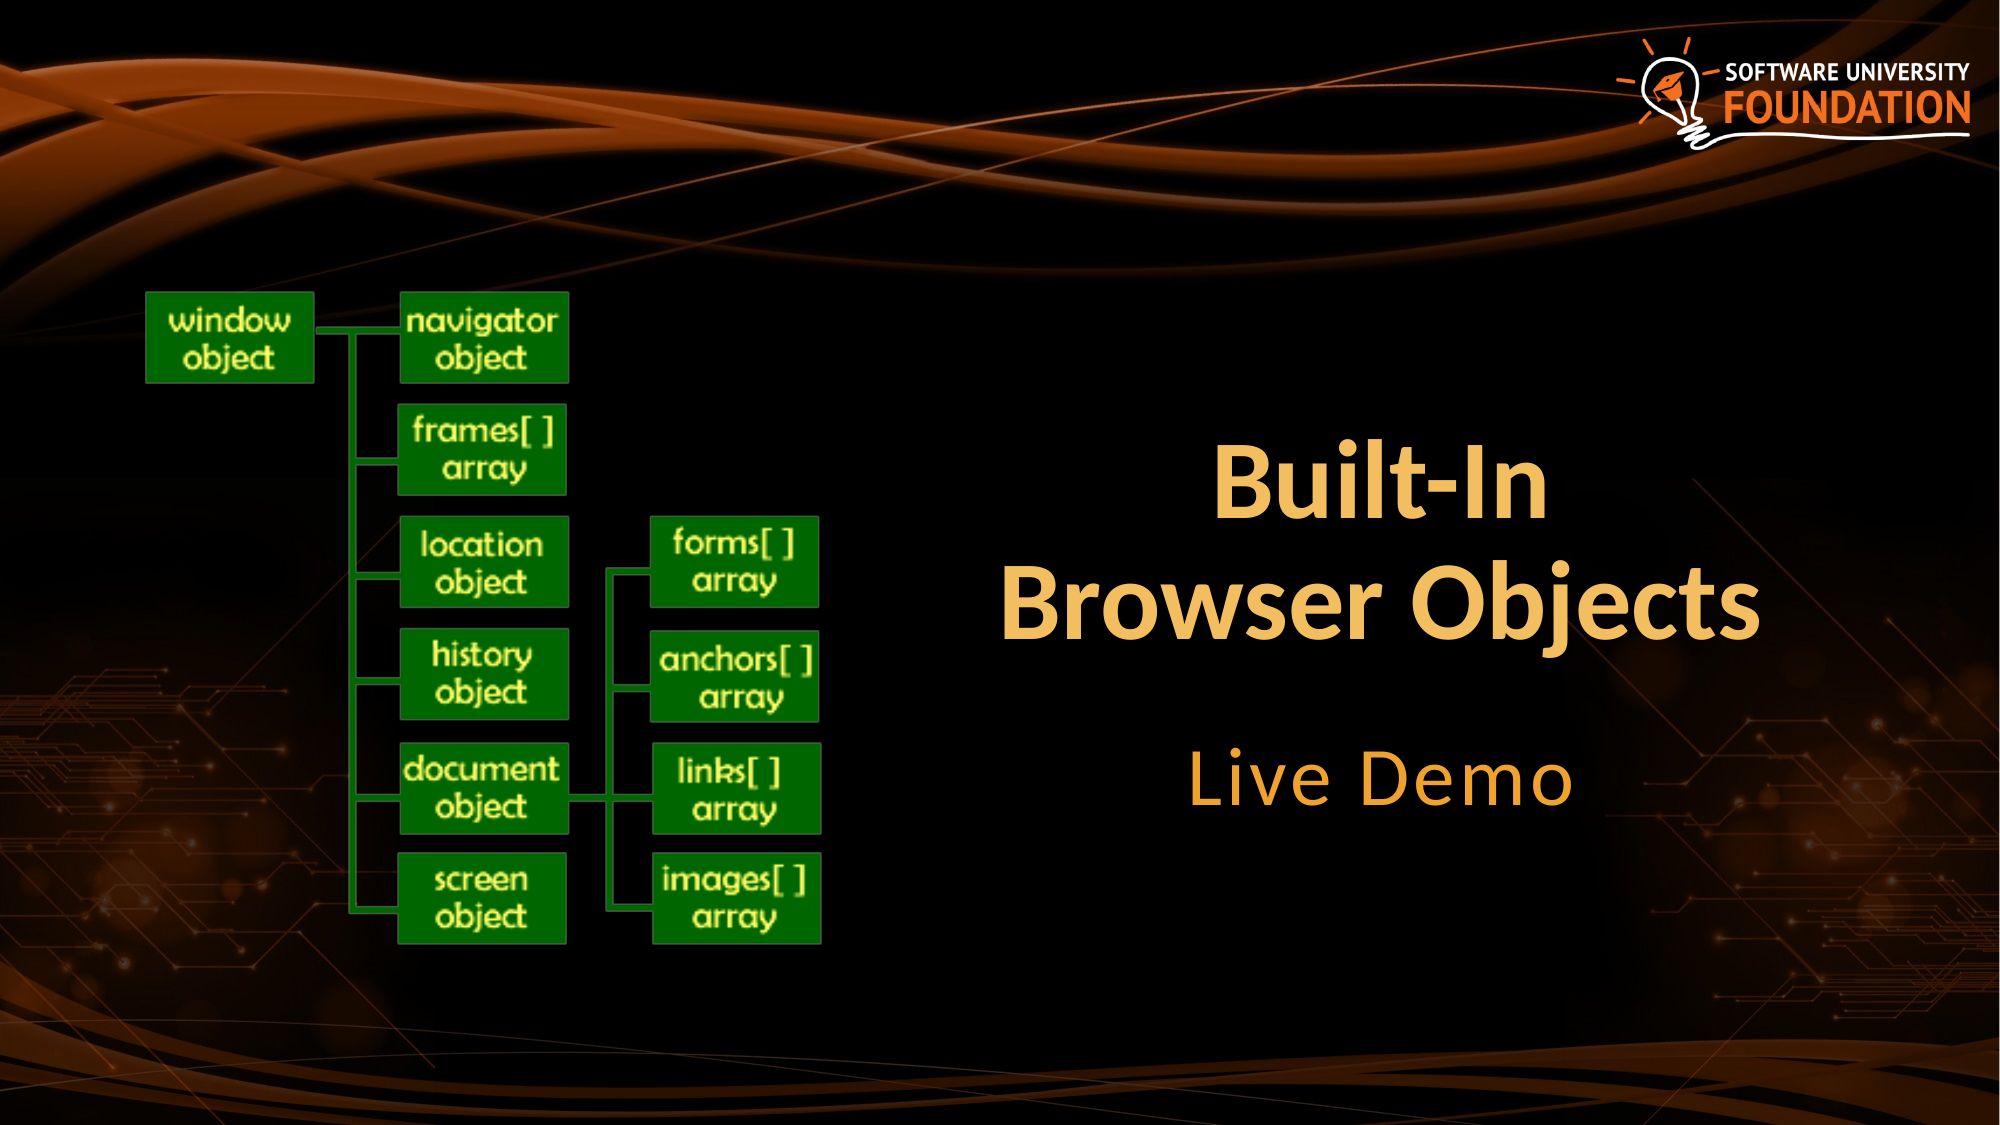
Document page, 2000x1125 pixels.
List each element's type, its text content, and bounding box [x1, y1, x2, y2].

picture [0, 0, 2000, 1125]
title Built-In Browser Objects [899, 412, 1863, 670]
subtitle Live Demo [899, 711, 1863, 830]
